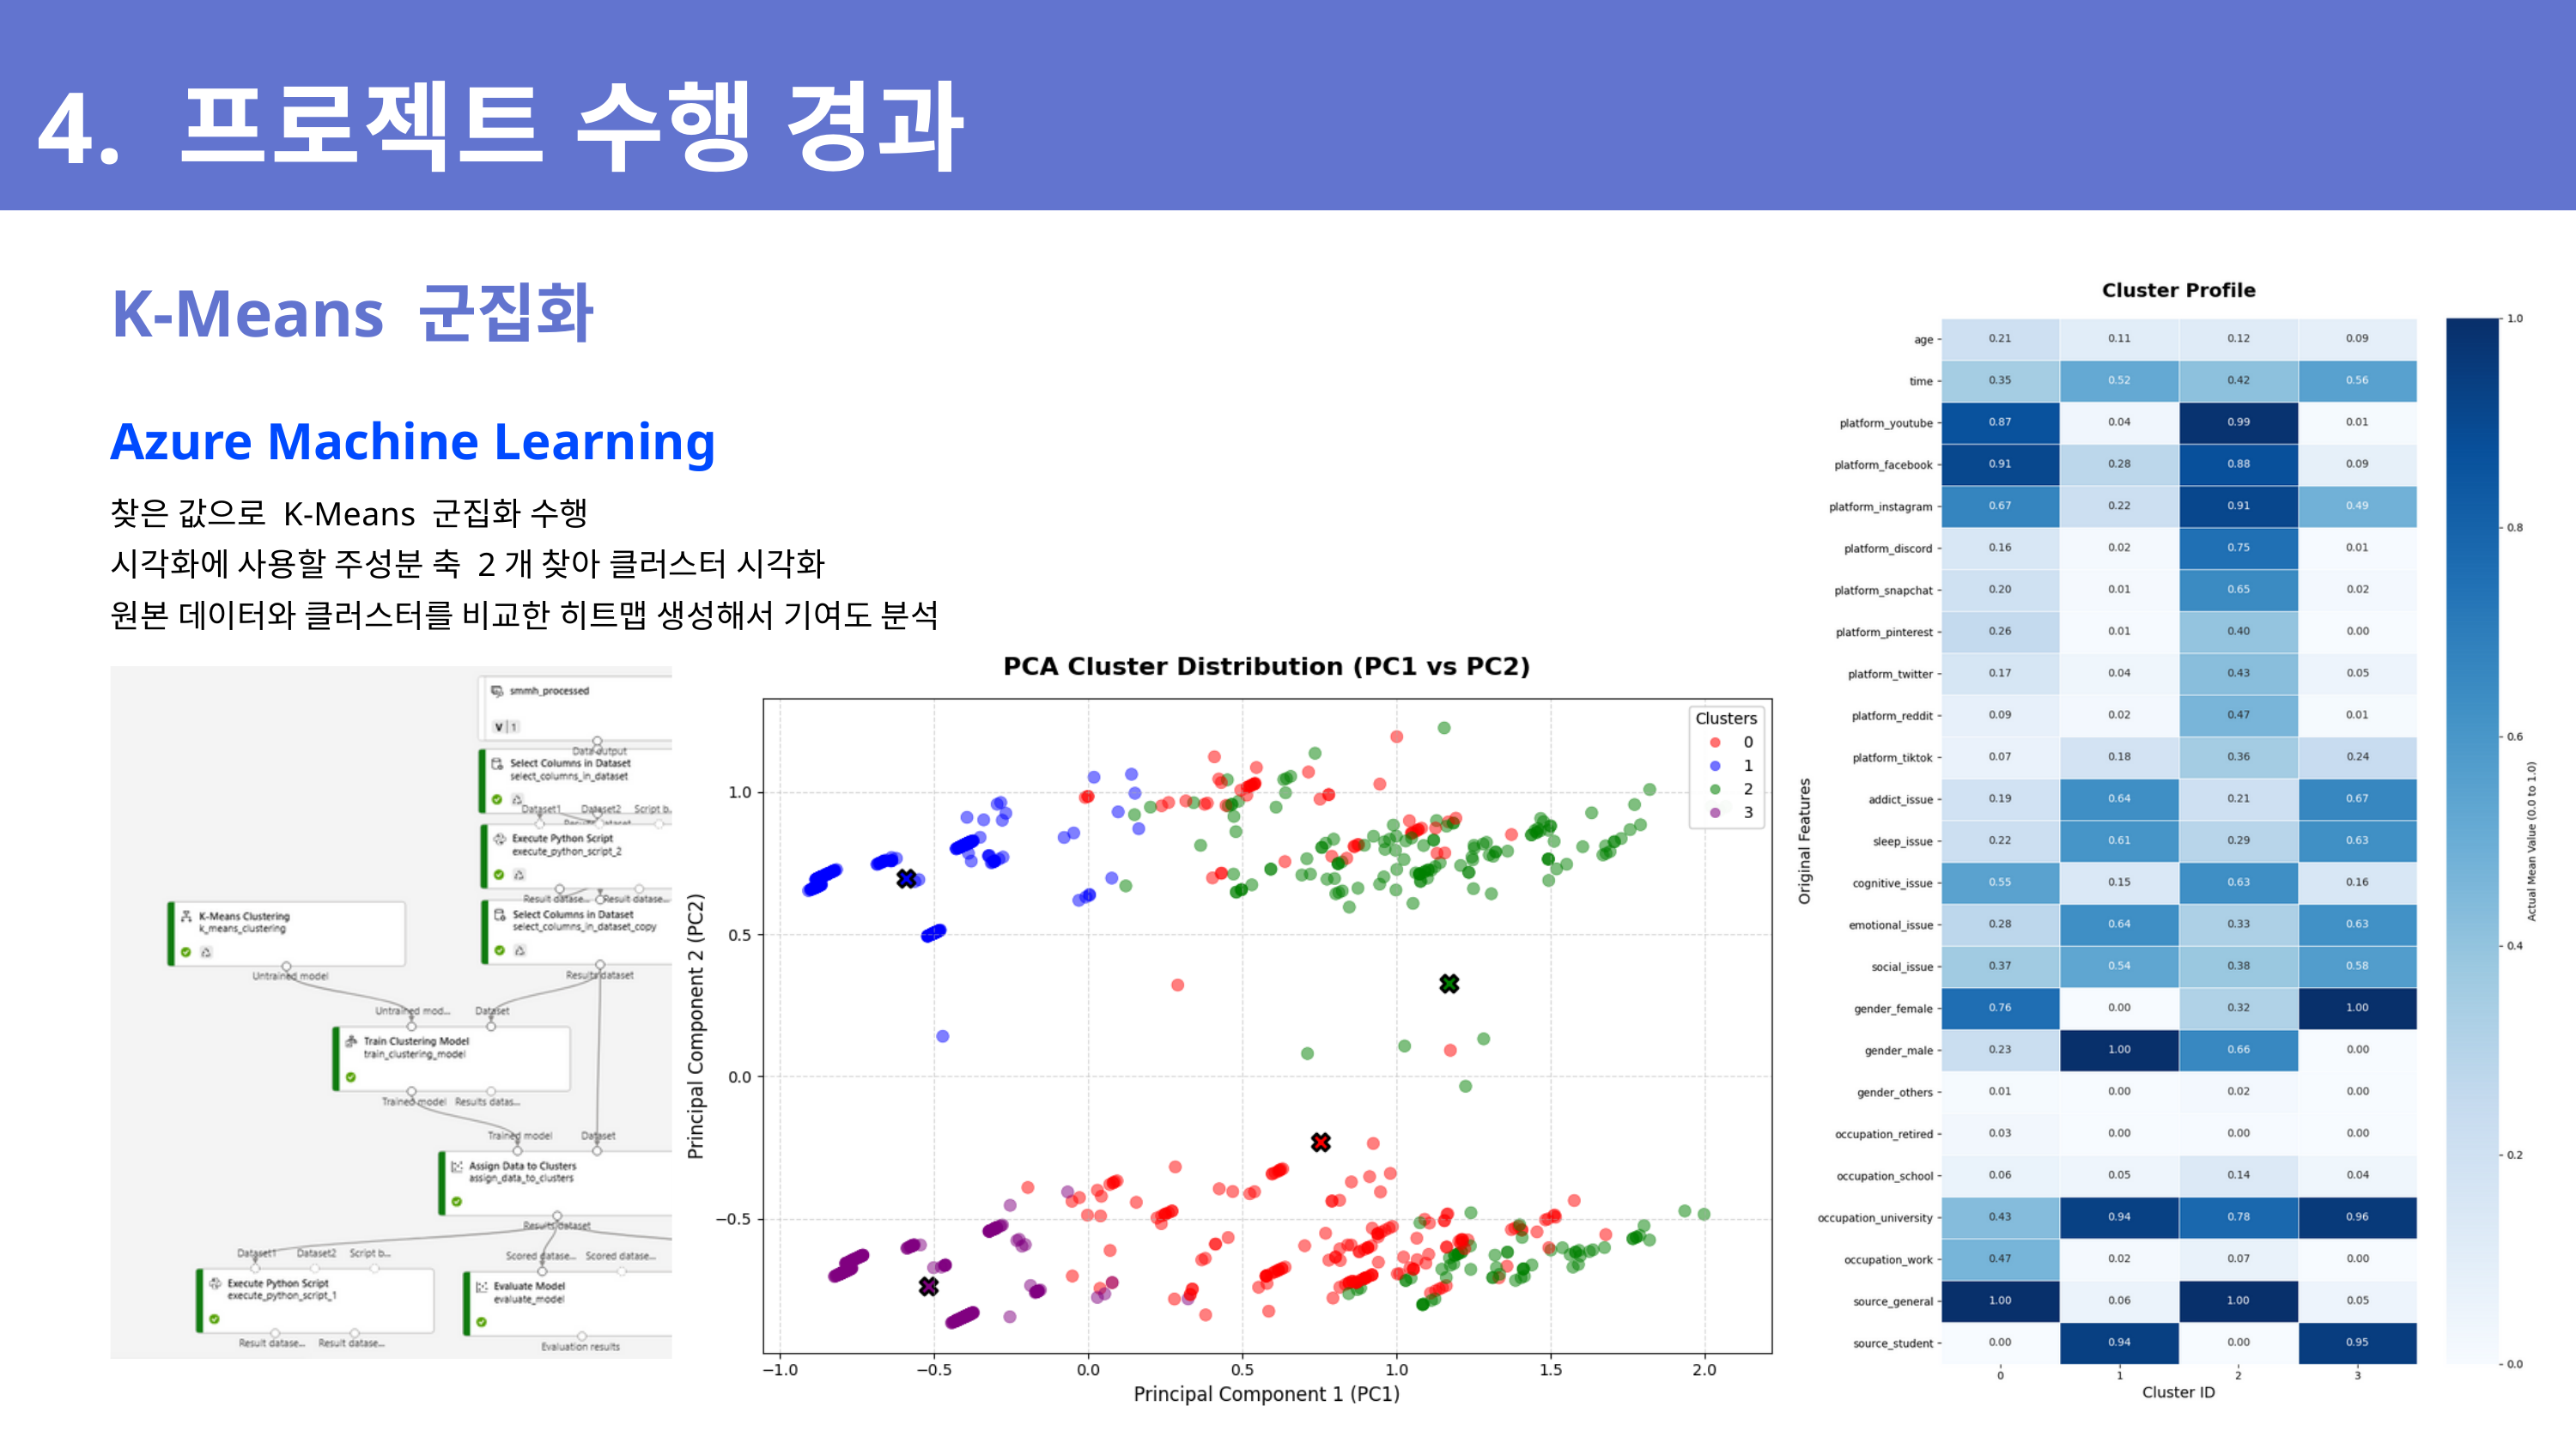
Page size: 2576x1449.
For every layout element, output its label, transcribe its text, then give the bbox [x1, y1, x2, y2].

text_box Azure Machine Learning [110, 407, 799, 470]
text_box [1788, 271, 2548, 1412]
text_box 찾은 값으로 K-Means 군집화 수행 시각화에 사용할 주성분 축 2개 찾아 클러스터 시각화 원본 데이터와 클러스터를 비교한 히트맵 생성해서 기여도 분석 [110, 480, 1237, 634]
text_box [671, 640, 1789, 1422]
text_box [0, 0, 2576, 211]
text_box [110, 666, 671, 1359]
text_box K-Means 군집화 [110, 269, 650, 350]
